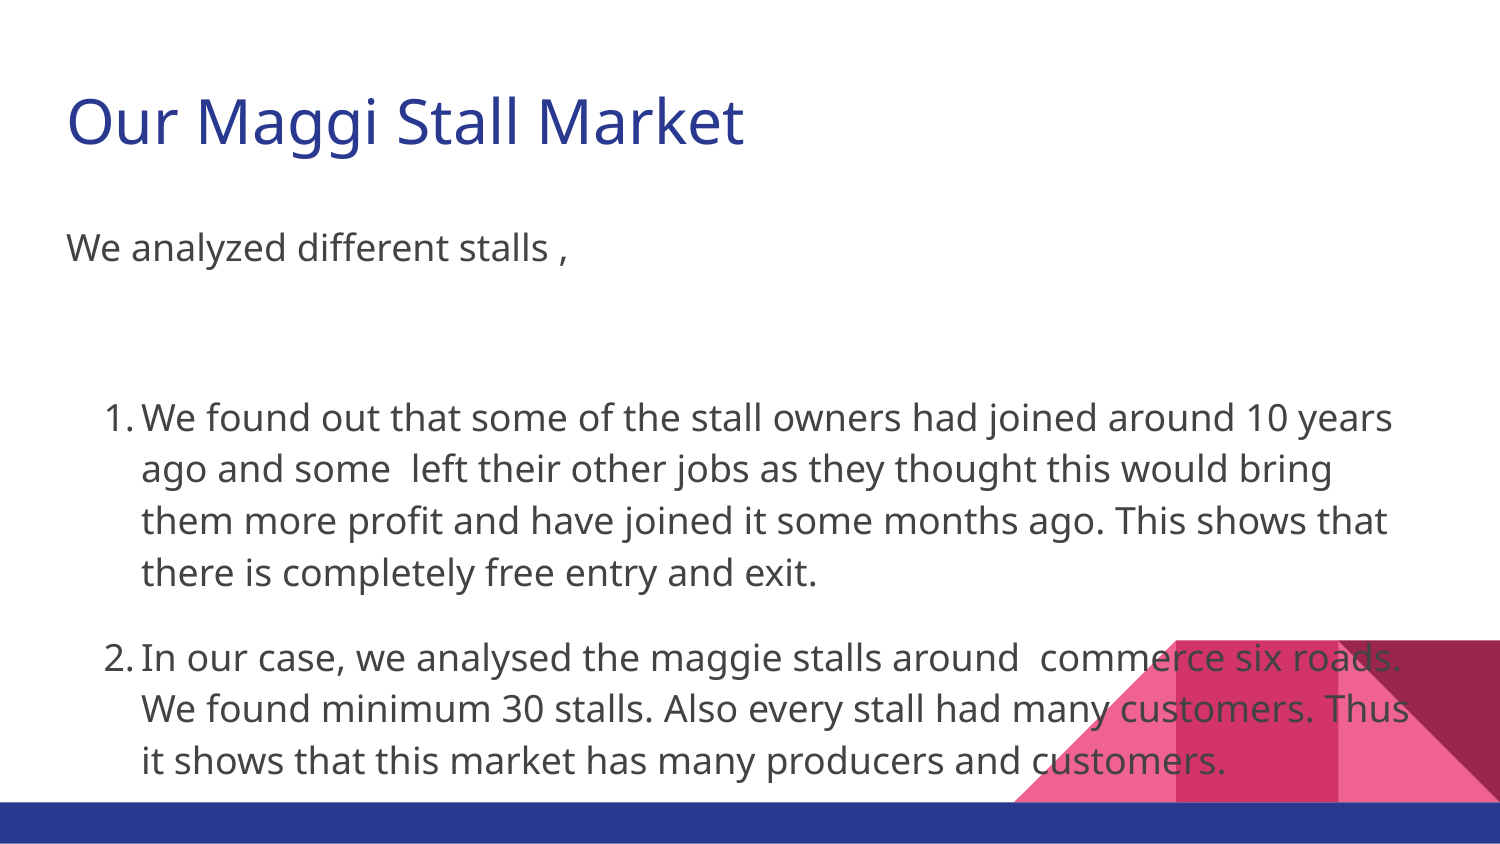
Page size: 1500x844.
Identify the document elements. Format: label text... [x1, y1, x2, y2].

title Our Maggi Stall Market [51, 67, 1449, 167]
list We analyzed different stalls , We found out that some of the stall owners had joined around 10 years ago and some left their other jobs as they thought this would bring them more profit and have joined it some months ago. This shows that there is completely free entry and exit. In our case, we analysed the maggie stalls around commerce six roads. We found minimum 30 stalls. Also every stall had many customers. Thus it shows that this market has many producers and customers. [51, 201, 1449, 750]
